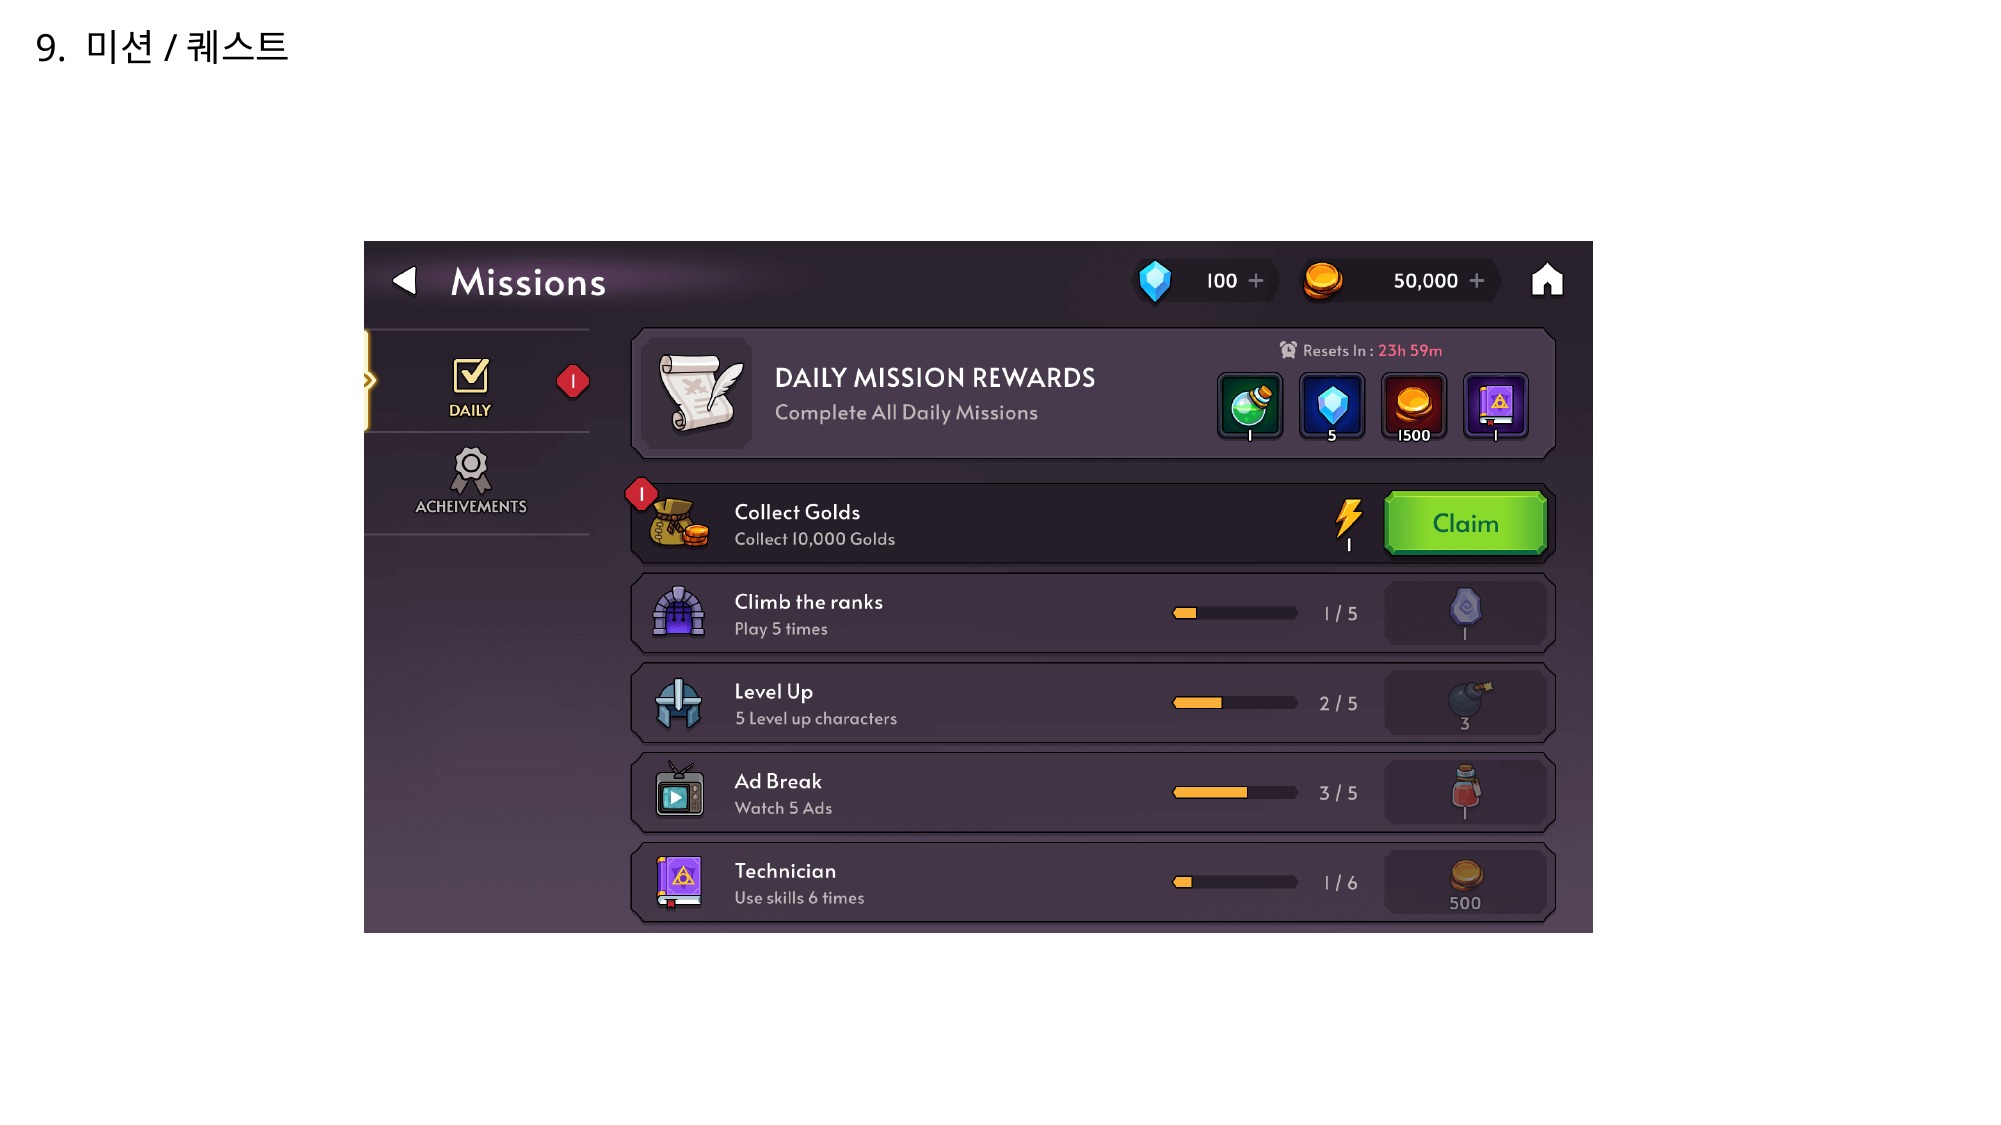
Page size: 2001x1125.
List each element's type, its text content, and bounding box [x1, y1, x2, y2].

picture [364, 241, 1593, 933]
text_box 9. 미션/퀘스트 [20, 16, 1877, 76]
